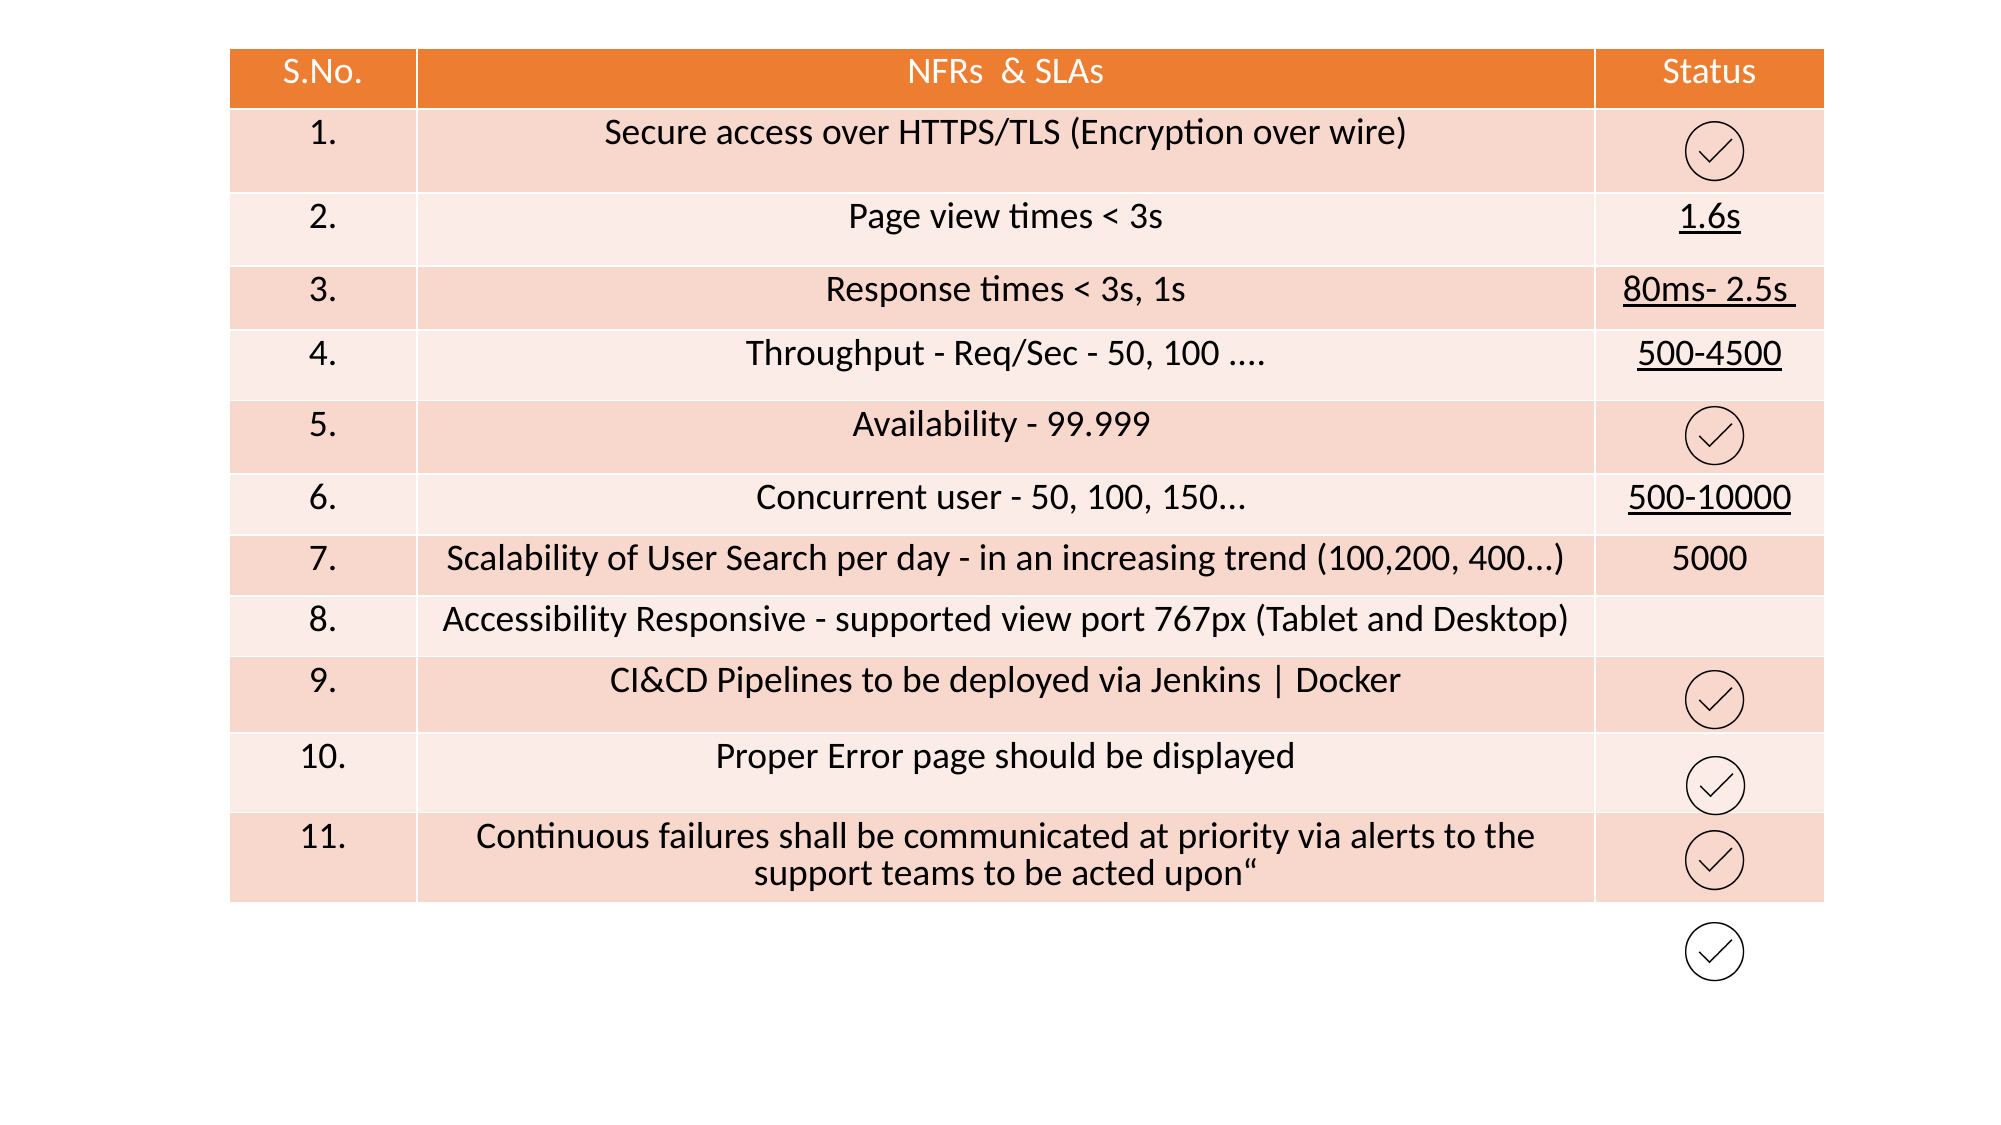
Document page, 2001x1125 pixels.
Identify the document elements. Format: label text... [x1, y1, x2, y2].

table_cell [1596, 597, 1824, 656]
table_cell 10. [230, 734, 416, 812]
table_cell 1. [230, 110, 416, 192]
table_cell [1596, 110, 1824, 192]
table_cell [1596, 657, 1824, 732]
table_header S.No. [230, 49, 416, 108]
table_cell 5000 [1596, 536, 1824, 595]
picture [1677, 914, 1752, 989]
table_cell 80ms- 2.5s [1596, 267, 1824, 329]
table_cell 2. [230, 194, 416, 265]
table_cell Proper Error page should be displayed [418, 734, 1594, 812]
table_cell Continuous failures shall be communicated at priority via alerts to the support teams to be acted upon“ [418, 813, 1594, 902]
table_cell Throughput - Req/Sec - 50, 100 .... [418, 331, 1594, 400]
table_cell 7. [230, 536, 416, 595]
table_cell 3. [230, 267, 416, 329]
table_cell 9. [230, 657, 416, 732]
table_cell Page view times < 3s [418, 194, 1594, 265]
picture [1677, 113, 1752, 189]
table_cell 11. [230, 813, 416, 902]
table_cell [1596, 401, 1677, 473]
table_cell [1752, 401, 1824, 473]
table_cell Availability - 99.999 [418, 401, 1594, 473]
table_cell Accessibility Responsive - supported view port 767px (Tablet and Desktop) [418, 597, 1594, 656]
table_cell 5. [230, 401, 416, 473]
picture [1677, 748, 1753, 898]
table_header Status [1596, 49, 1824, 108]
table_cell 500-4500 [1596, 331, 1824, 400]
table_cell 1.6s [1596, 194, 1824, 265]
table_cell 500-10000 [1596, 475, 1824, 534]
table_header NFRs & SLAs [418, 49, 1594, 108]
table_cell Concurrent user - 50, 100, 150... [418, 475, 1594, 534]
table_cell [1596, 734, 1824, 812]
table_cell Response times < 3s, 1s [418, 267, 1594, 329]
table_cell [1596, 813, 1824, 902]
picture [1677, 398, 1752, 473]
table_cell 4. [230, 331, 416, 400]
table_cell Scalability of User Search per day - in an increasing trend (100,200, 400...) [418, 536, 1594, 595]
table_cell 8. [230, 597, 416, 656]
picture [1677, 662, 1752, 737]
table_cell CI&CD Pipelines to be deployed via Jenkins | Docker [418, 657, 1594, 732]
table_cell 6. [230, 475, 416, 534]
table_cell Secure access over HTTPS/TLS (Encryption over wire) [418, 110, 1594, 192]
